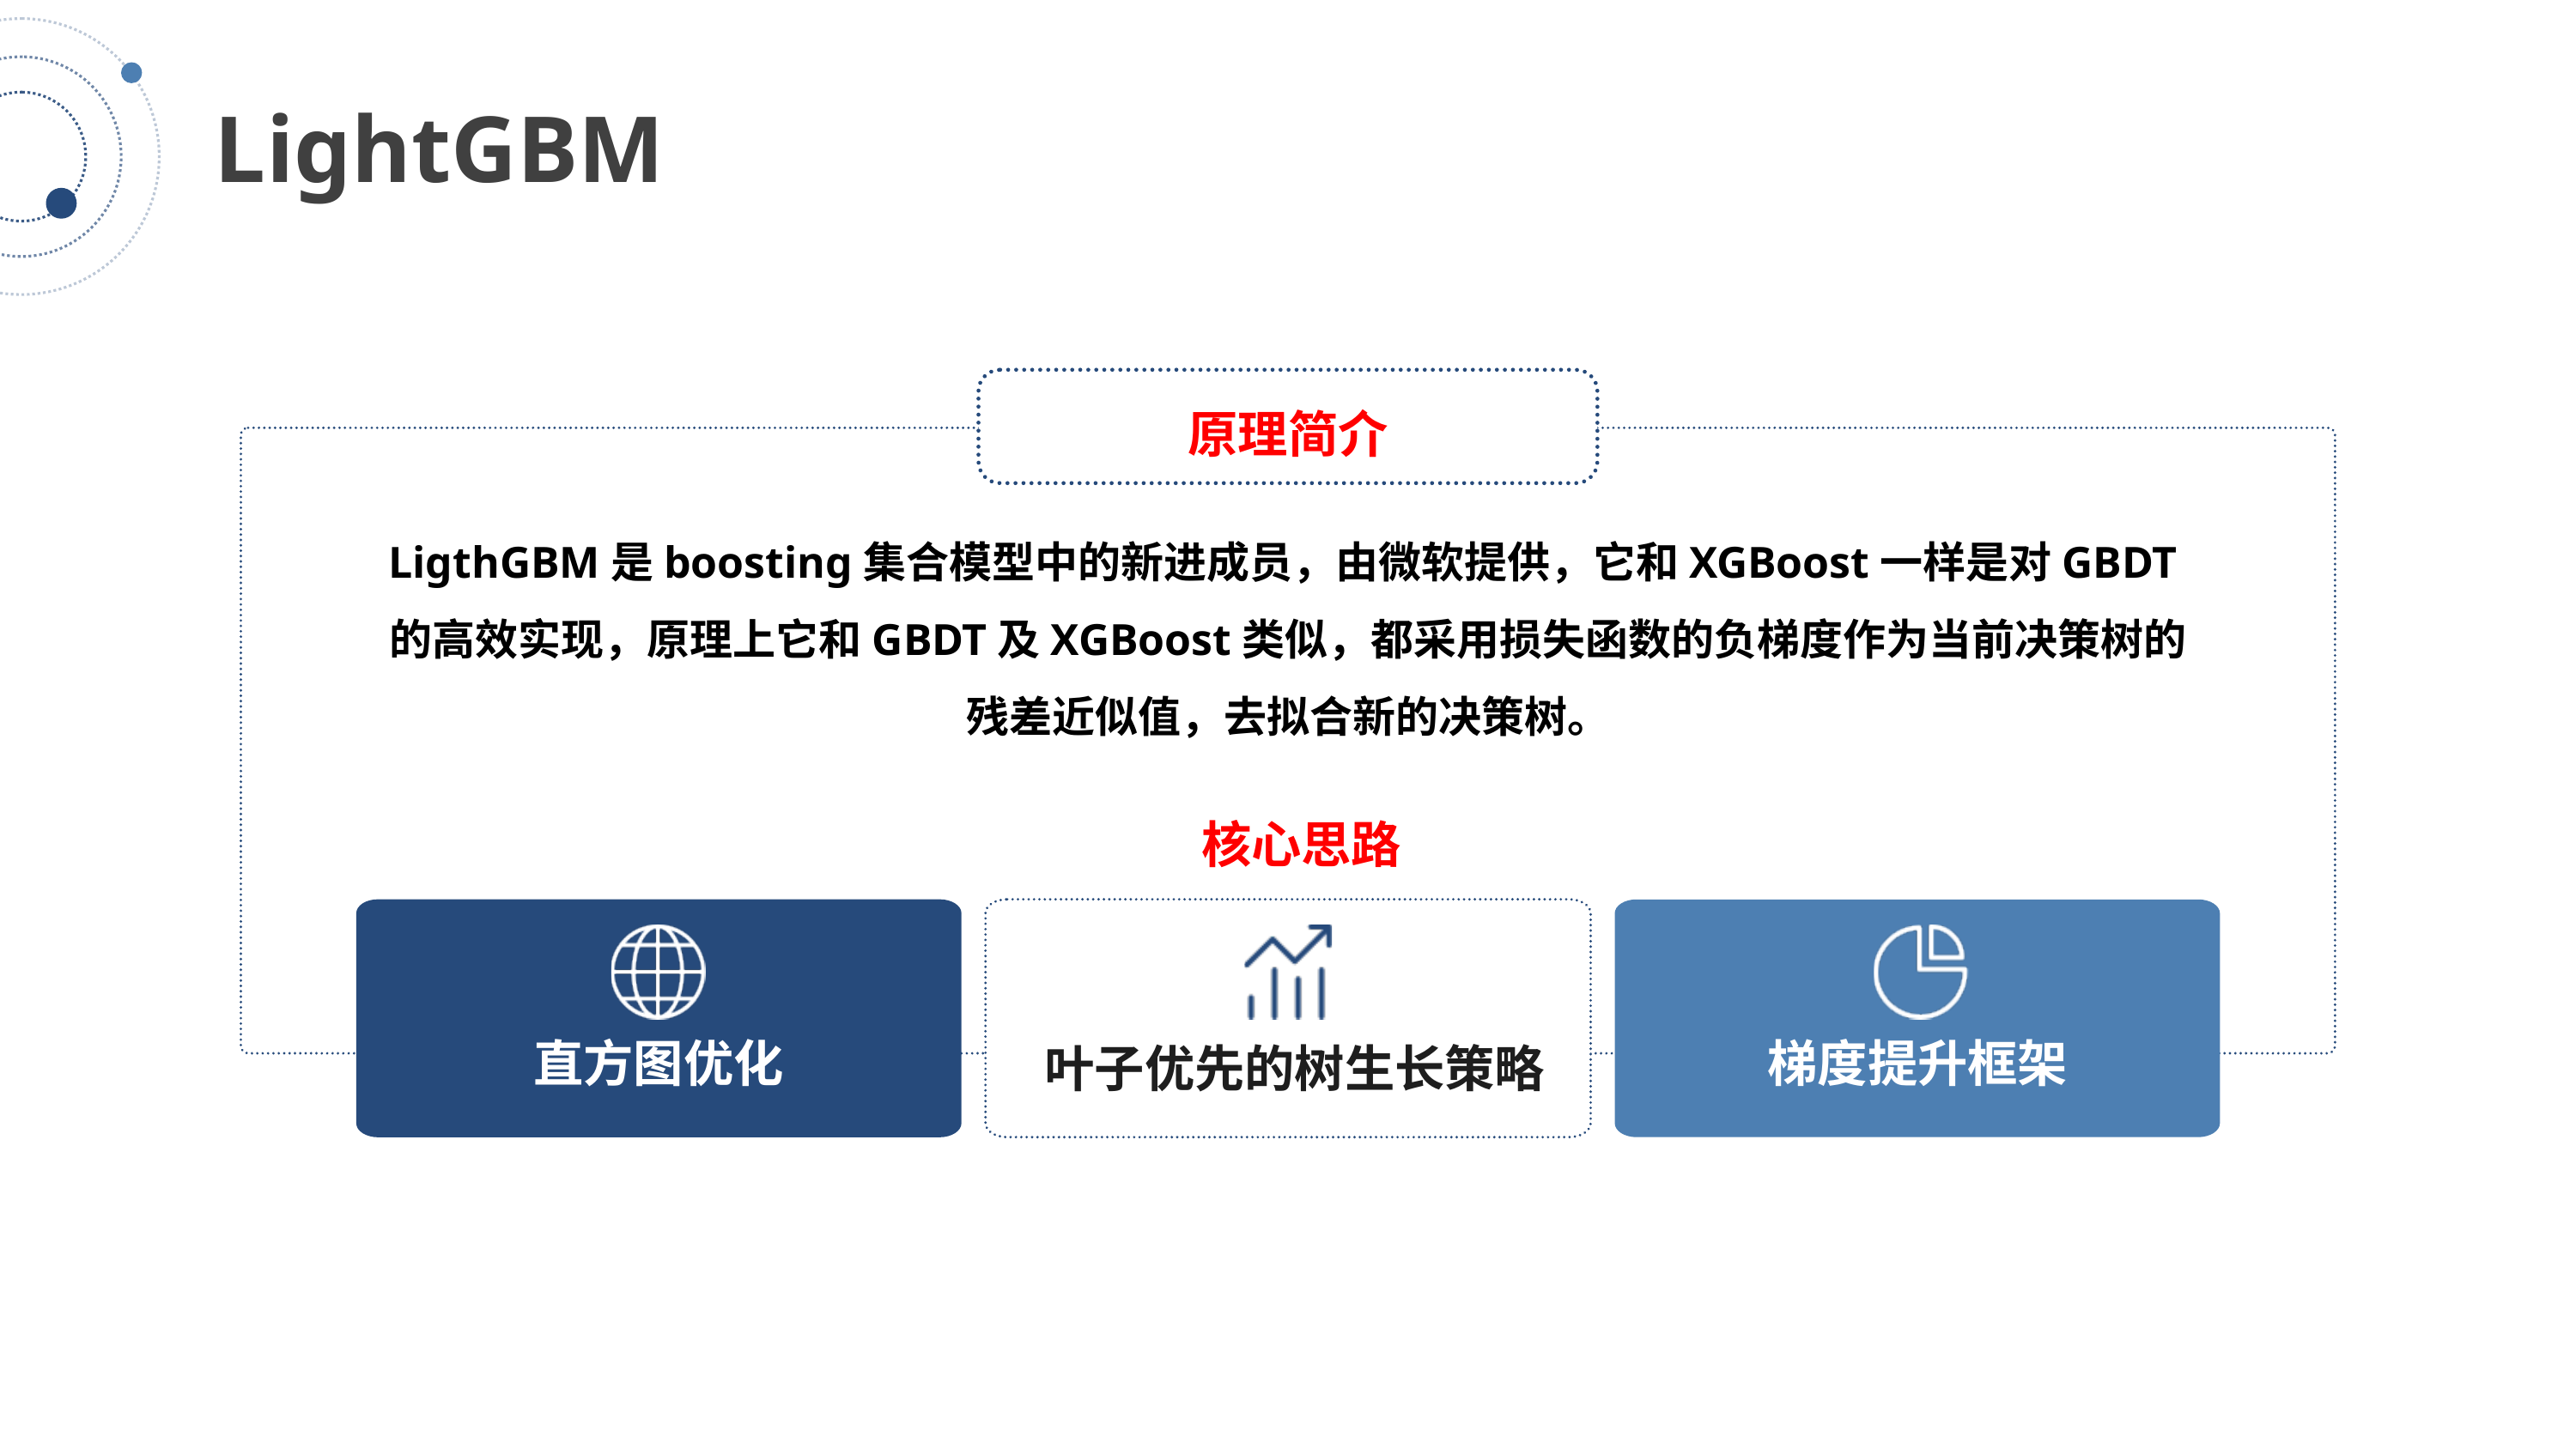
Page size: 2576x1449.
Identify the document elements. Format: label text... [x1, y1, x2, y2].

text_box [1614, 899, 2221, 1137]
text_box LightGBM [214, 91, 1090, 201]
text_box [240, 427, 2336, 1054]
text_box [978, 369, 1598, 484]
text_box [355, 899, 962, 1138]
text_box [985, 899, 1591, 1137]
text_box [0, 18, 160, 295]
